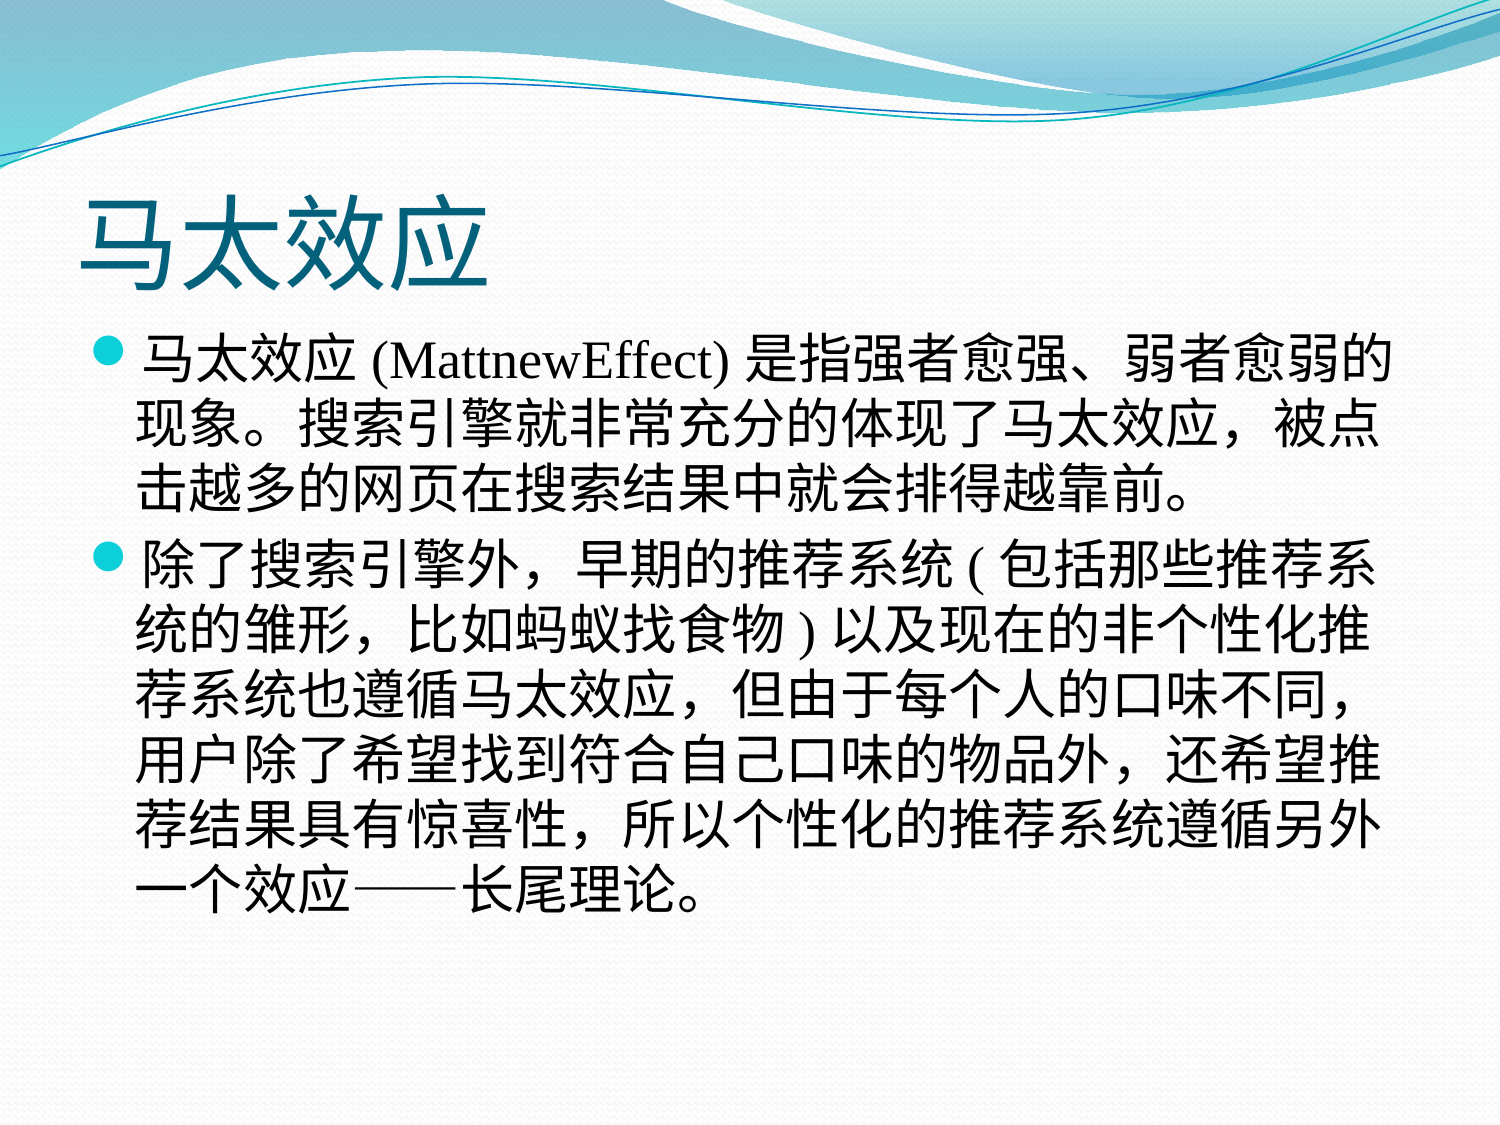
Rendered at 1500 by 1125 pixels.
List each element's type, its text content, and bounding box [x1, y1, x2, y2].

list 马太效应(MattnewEffect)是指强者愈强、弱者愈弱的现象。搜索引擎就非常充分的体现了马太效应，被点击越多的网页在搜索结果中就会排得越靠前。 除了搜索引擎外，早期的推荐系统(包括那些推荐系统的雏形，比如蚂蚁找食物)以及现在的非个性化推荐系统也遵循马太效应，但由于每个人的口味不同，用户除了希望找到符合自己口味的物品外，还希望推荐结果具有惊喜性，所以个性化的推荐系统遵循另外一个效应——长尾理论。 [75, 317, 1425, 1038]
title 马太效应 [75, 115, 1425, 303]
